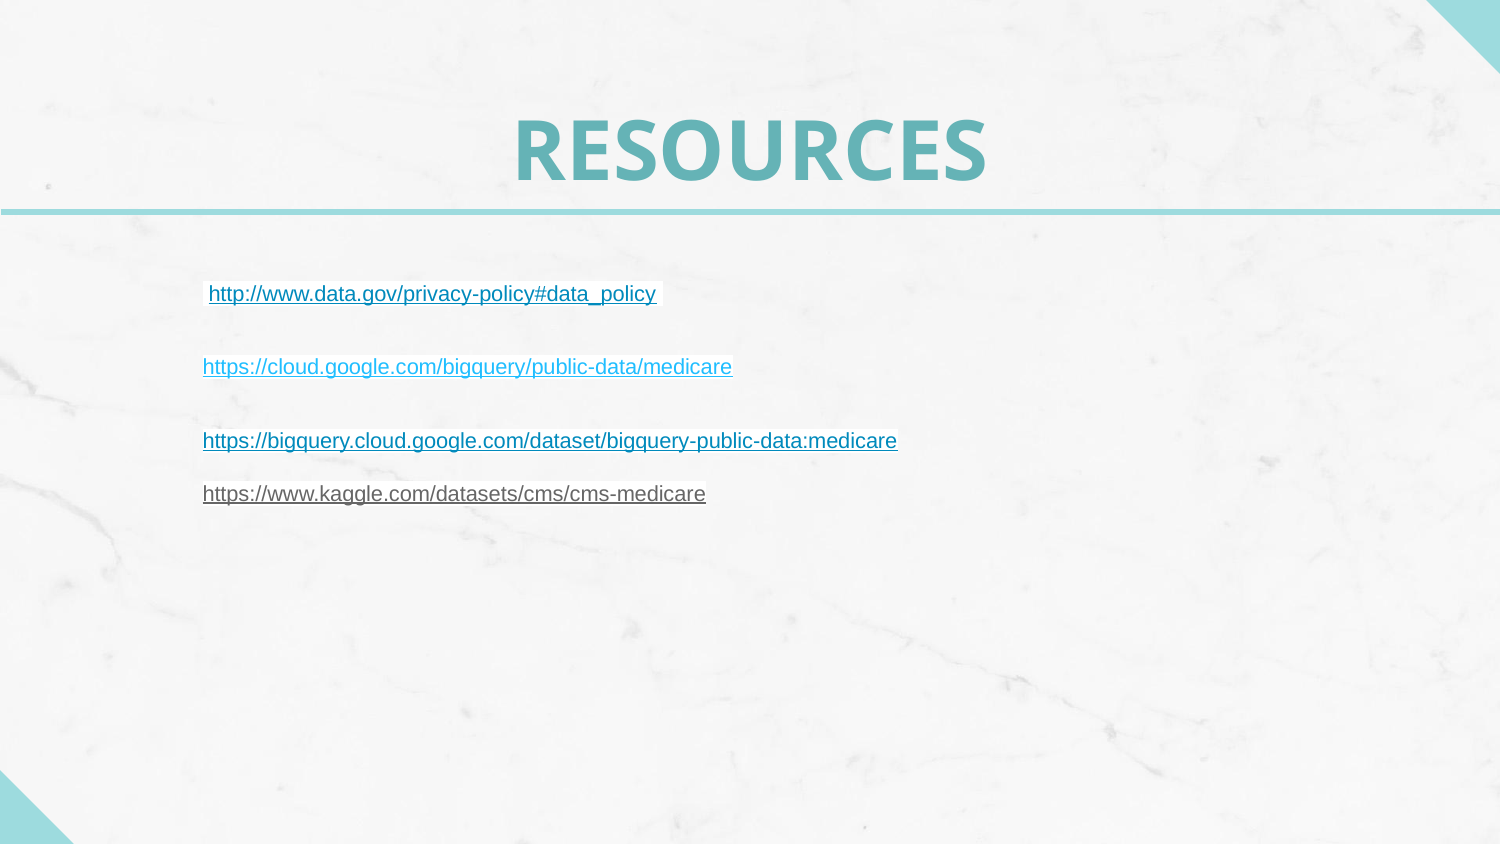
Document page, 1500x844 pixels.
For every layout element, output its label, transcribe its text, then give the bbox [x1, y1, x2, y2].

title RESOURCES [203, 99, 1297, 194]
picture [0, 210, 1500, 844]
text_box http://www.data.gov/privacy-policy#data_policy https://cloud.google.com/bigquery/public-data/medicare https://bigquery.cloud.google.com/dataset/bigquery-public-data:medicare https://www.kaggle.com/datasets/cms/cms-medicare [187, 264, 1297, 547]
picture [0, 0, 1500, 209]
text_box [1426, 0, 1500, 74]
